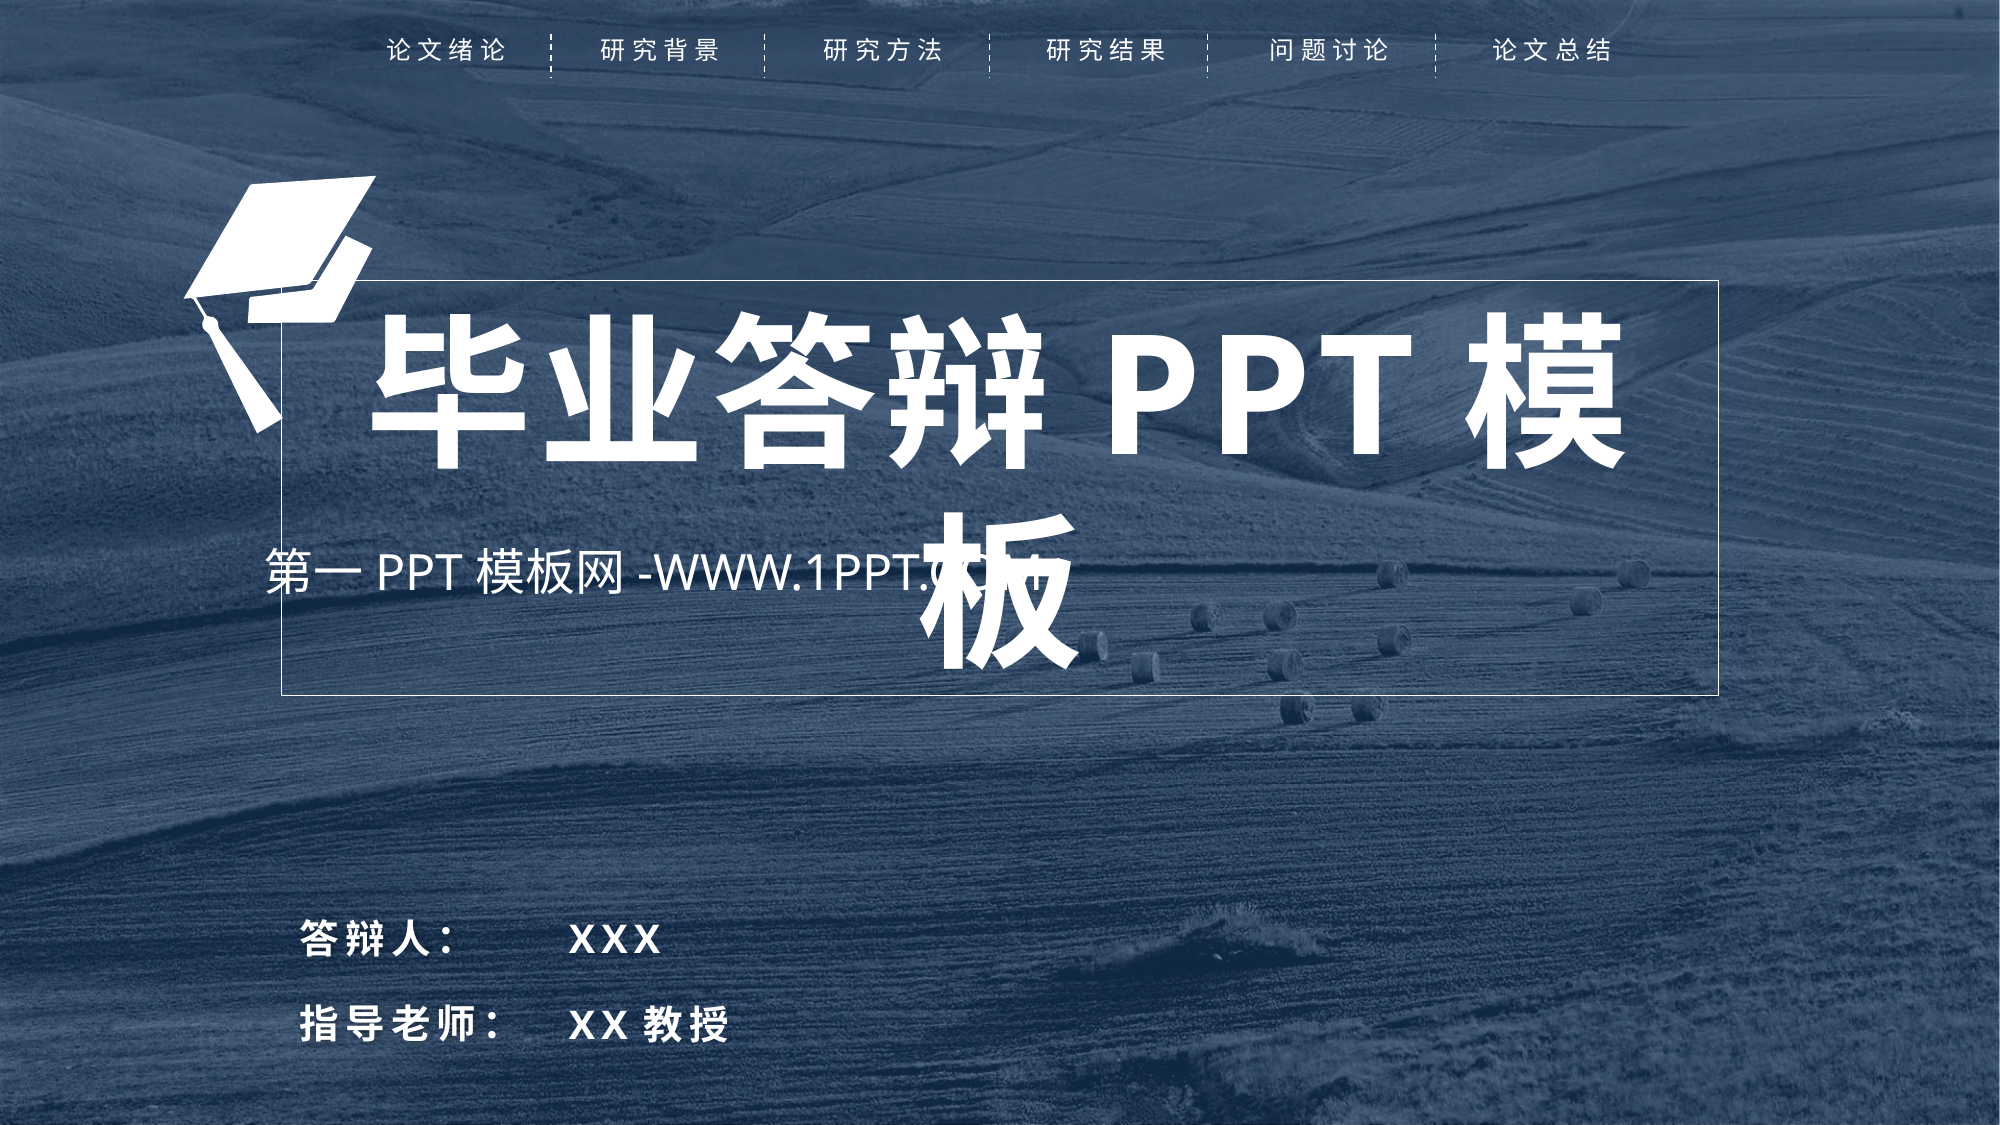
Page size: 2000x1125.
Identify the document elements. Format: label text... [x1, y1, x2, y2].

text_box 论文绪论 [340, 27, 551, 73]
text_box XXX [553, 906, 819, 970]
text_box 第一PPT模板网-WWW.1PPT.COM [248, 527, 1171, 609]
text_box 毕业答辩PPT模板 [281, 280, 1719, 696]
text_box 论文总结 [1446, 27, 1659, 73]
text_box 答辩人： [283, 902, 509, 972]
text_box XX教授 [553, 992, 819, 1055]
text_box 问题讨论 [1223, 27, 1436, 73]
text_box 研究方法 [776, 27, 990, 73]
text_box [185, 171, 420, 390]
text_box 指导老师： [283, 988, 509, 1058]
text_box 研究背景 [553, 27, 767, 73]
text_box 研究结果 [999, 27, 1213, 73]
